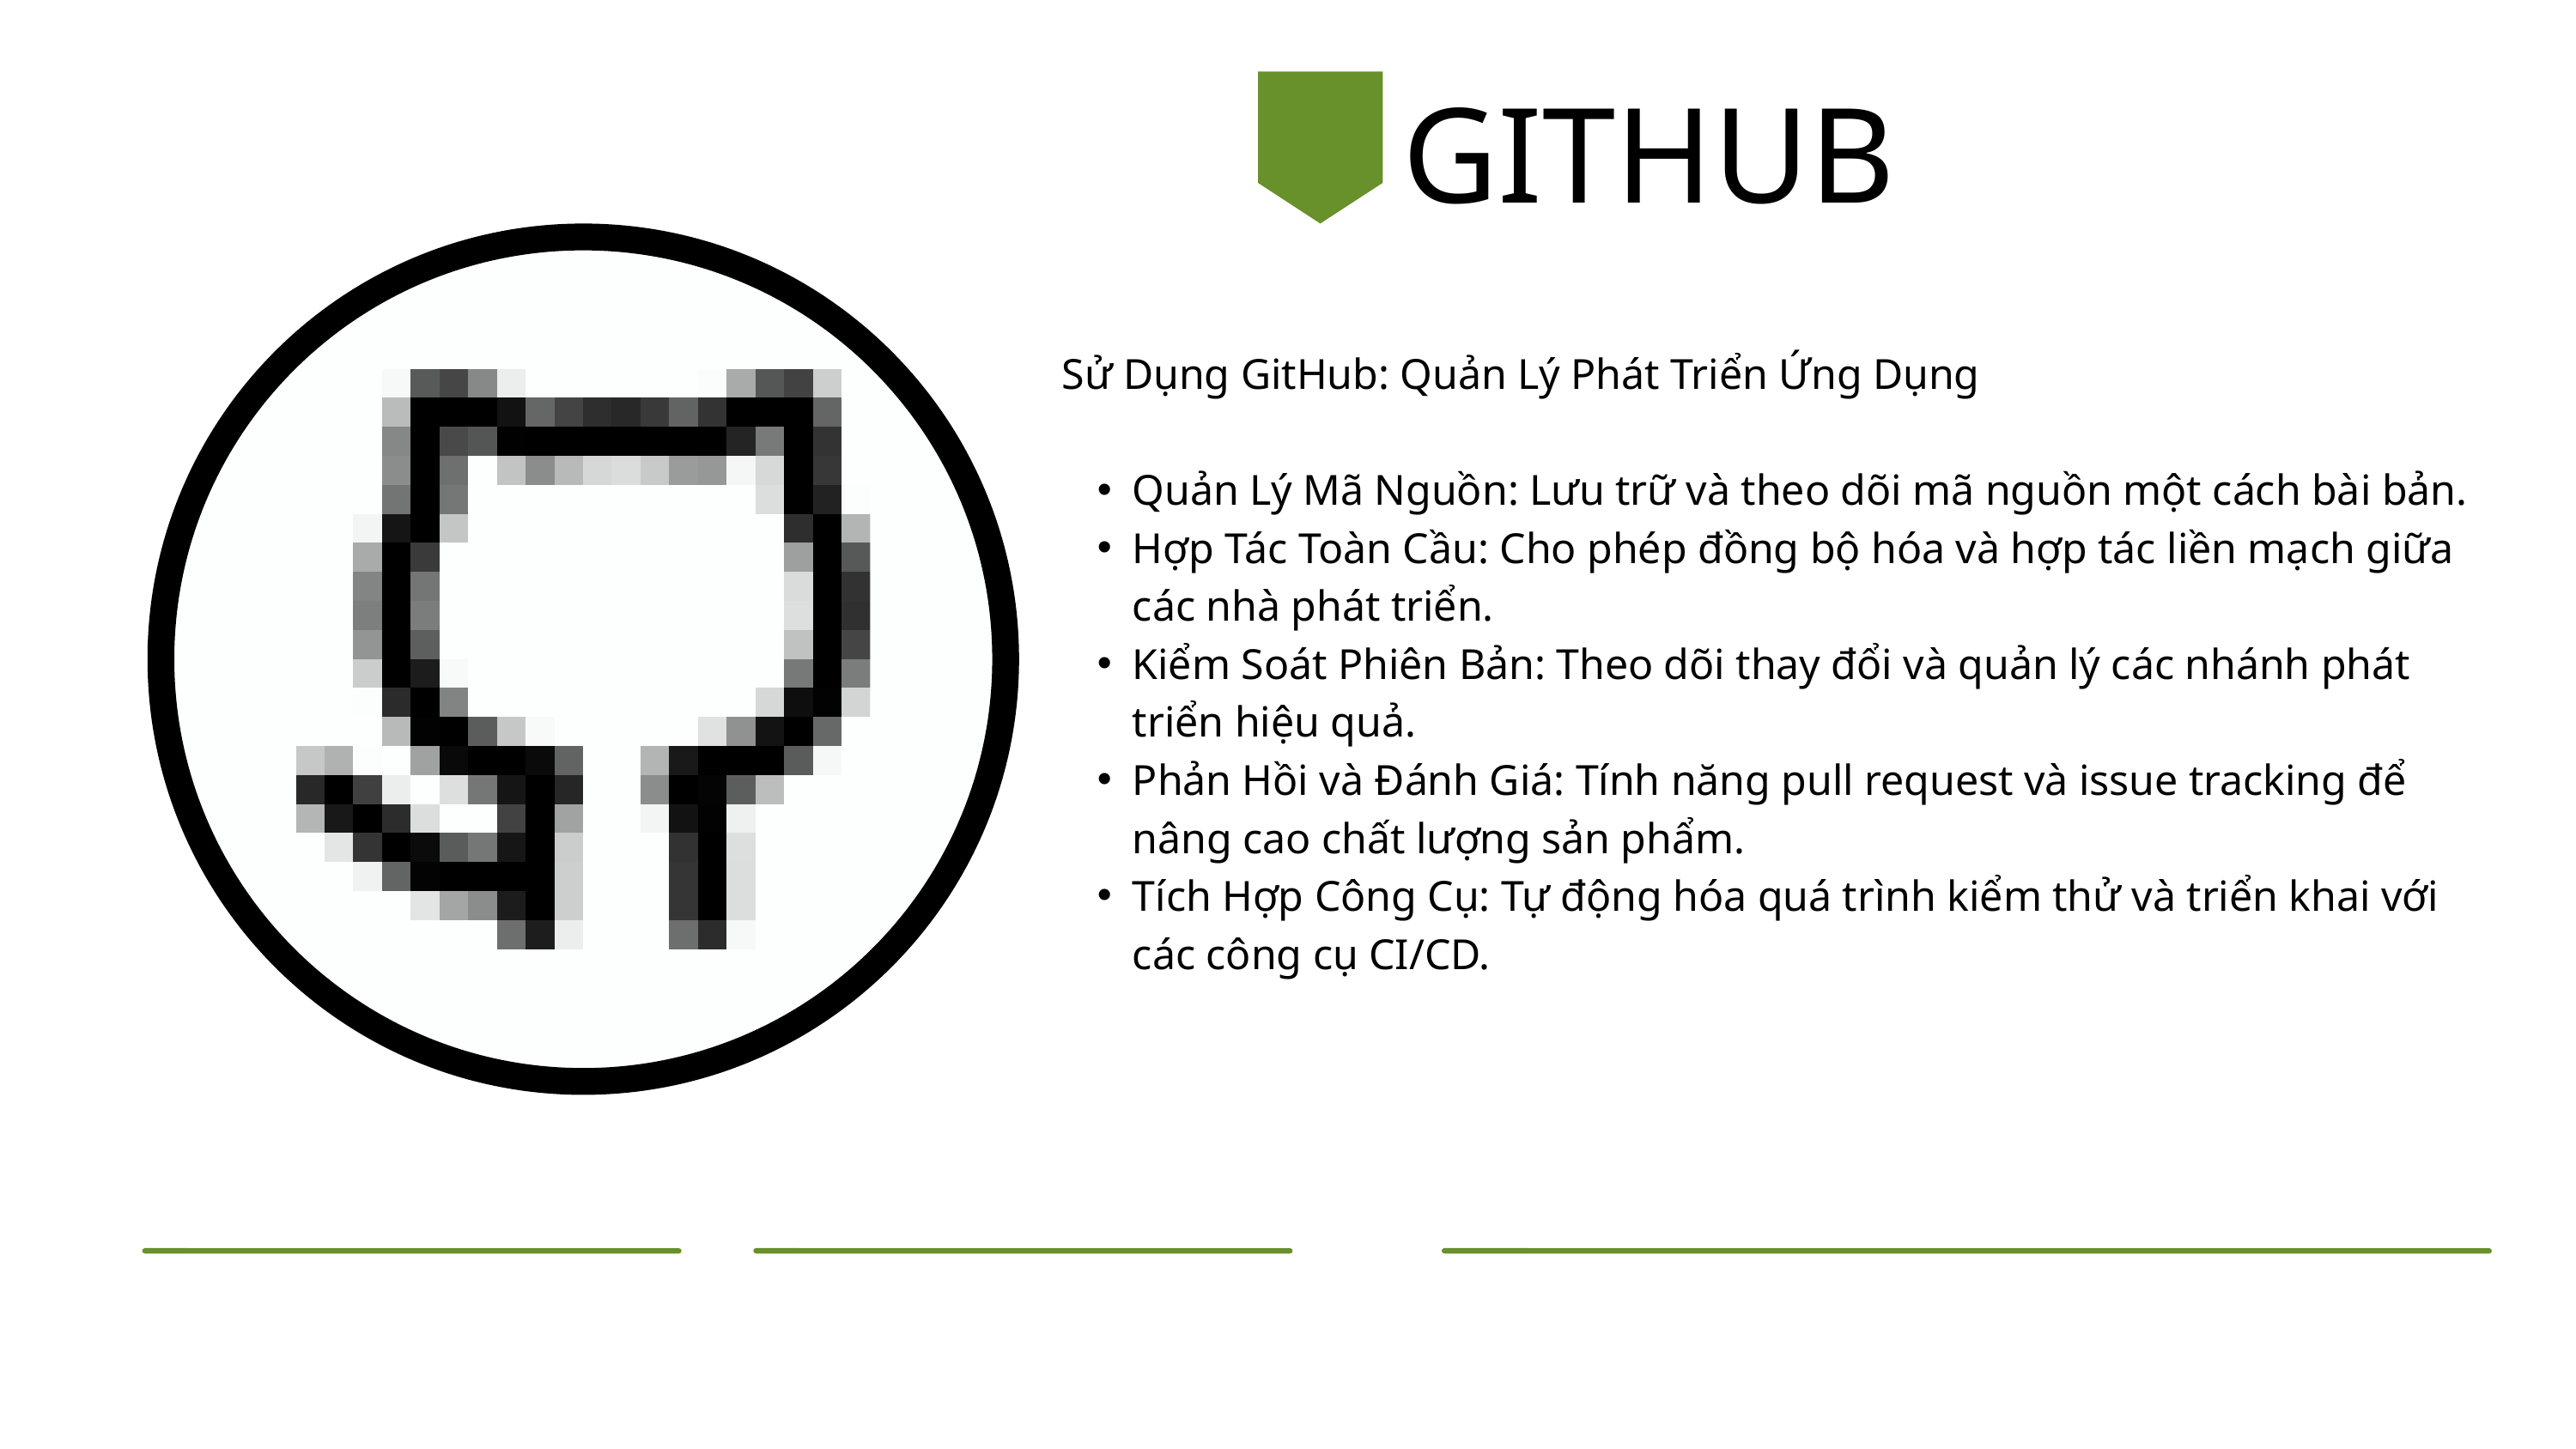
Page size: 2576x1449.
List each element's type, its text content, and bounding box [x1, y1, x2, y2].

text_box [1257, 71, 1383, 224]
text_box Sử Dụng GitHub: Quản Lý Phát Triển Ứng Dụng Quản Lý Mã Nguồn: Lưu trữ và theo dõi mã nguồn một cách bài bản. Hợp Tác Toàn Cầu: Cho phép đồng bộ hóa và hợp tác liền mạch giữa các nhà phát triển. Kiểm Soát Phiên Bản: Theo dõi thay đổi và quản lý các nhánh phát triển hiệu quả. Phản Hồi và Đánh Giá: Tính năng pull request và issue tracking để nâng cao chất lượng sản phẩm. Tích Hợp Công Cụ: Tự động hóa quá trình kiểm thử và triển khai với các công cụ CI/CD. [1061, 339, 2489, 1036]
text_box GITHUB [1402, 45, 1943, 229]
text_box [161, 236, 1006, 1082]
